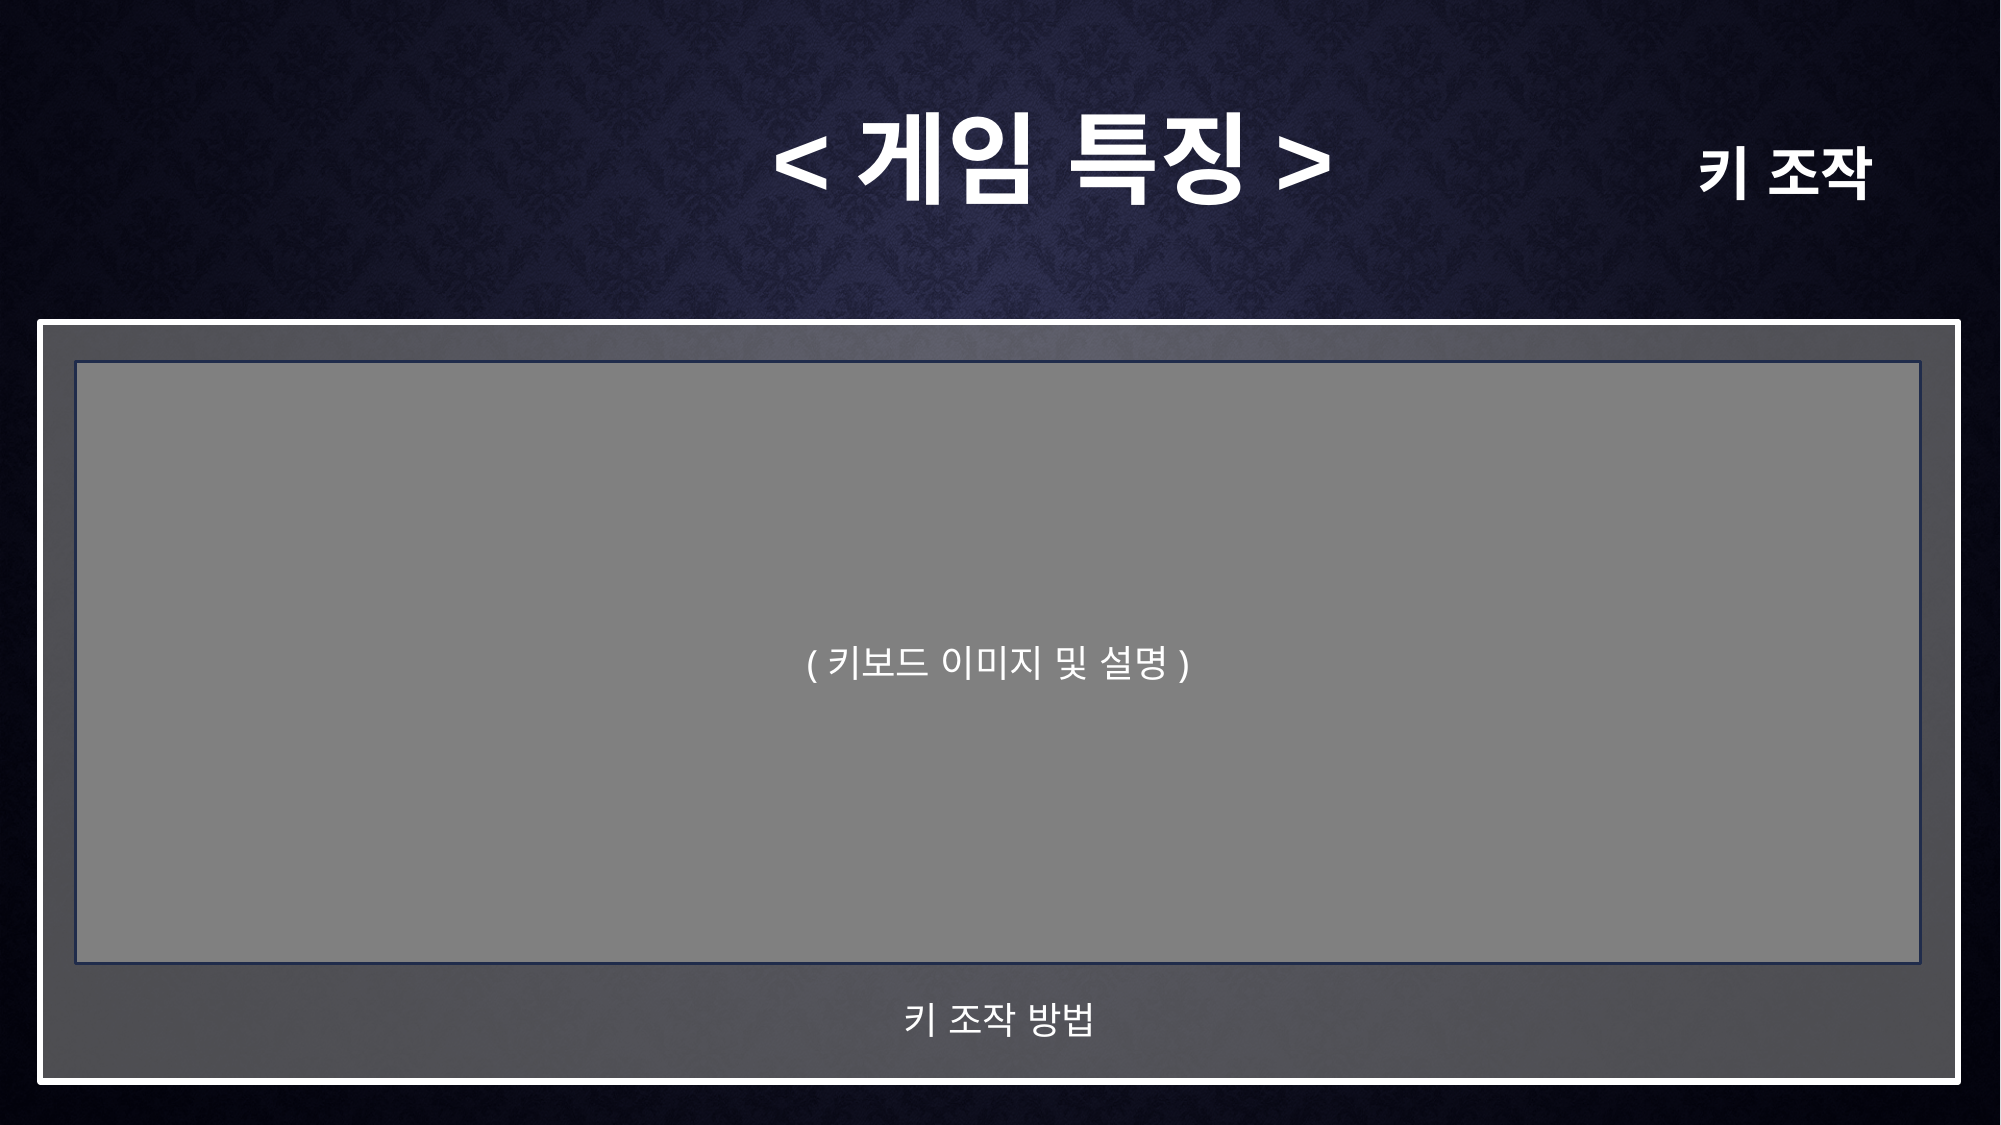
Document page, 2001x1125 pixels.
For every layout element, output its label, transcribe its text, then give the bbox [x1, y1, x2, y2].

text_box 키 조작 방법 [137, 989, 1863, 1050]
text_box [74, 360, 1922, 965]
text_box (키보드 이미지 및 설명) [728, 632, 1268, 692]
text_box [39, 31, 1959, 284]
text_box [39, 320, 1960, 1083]
